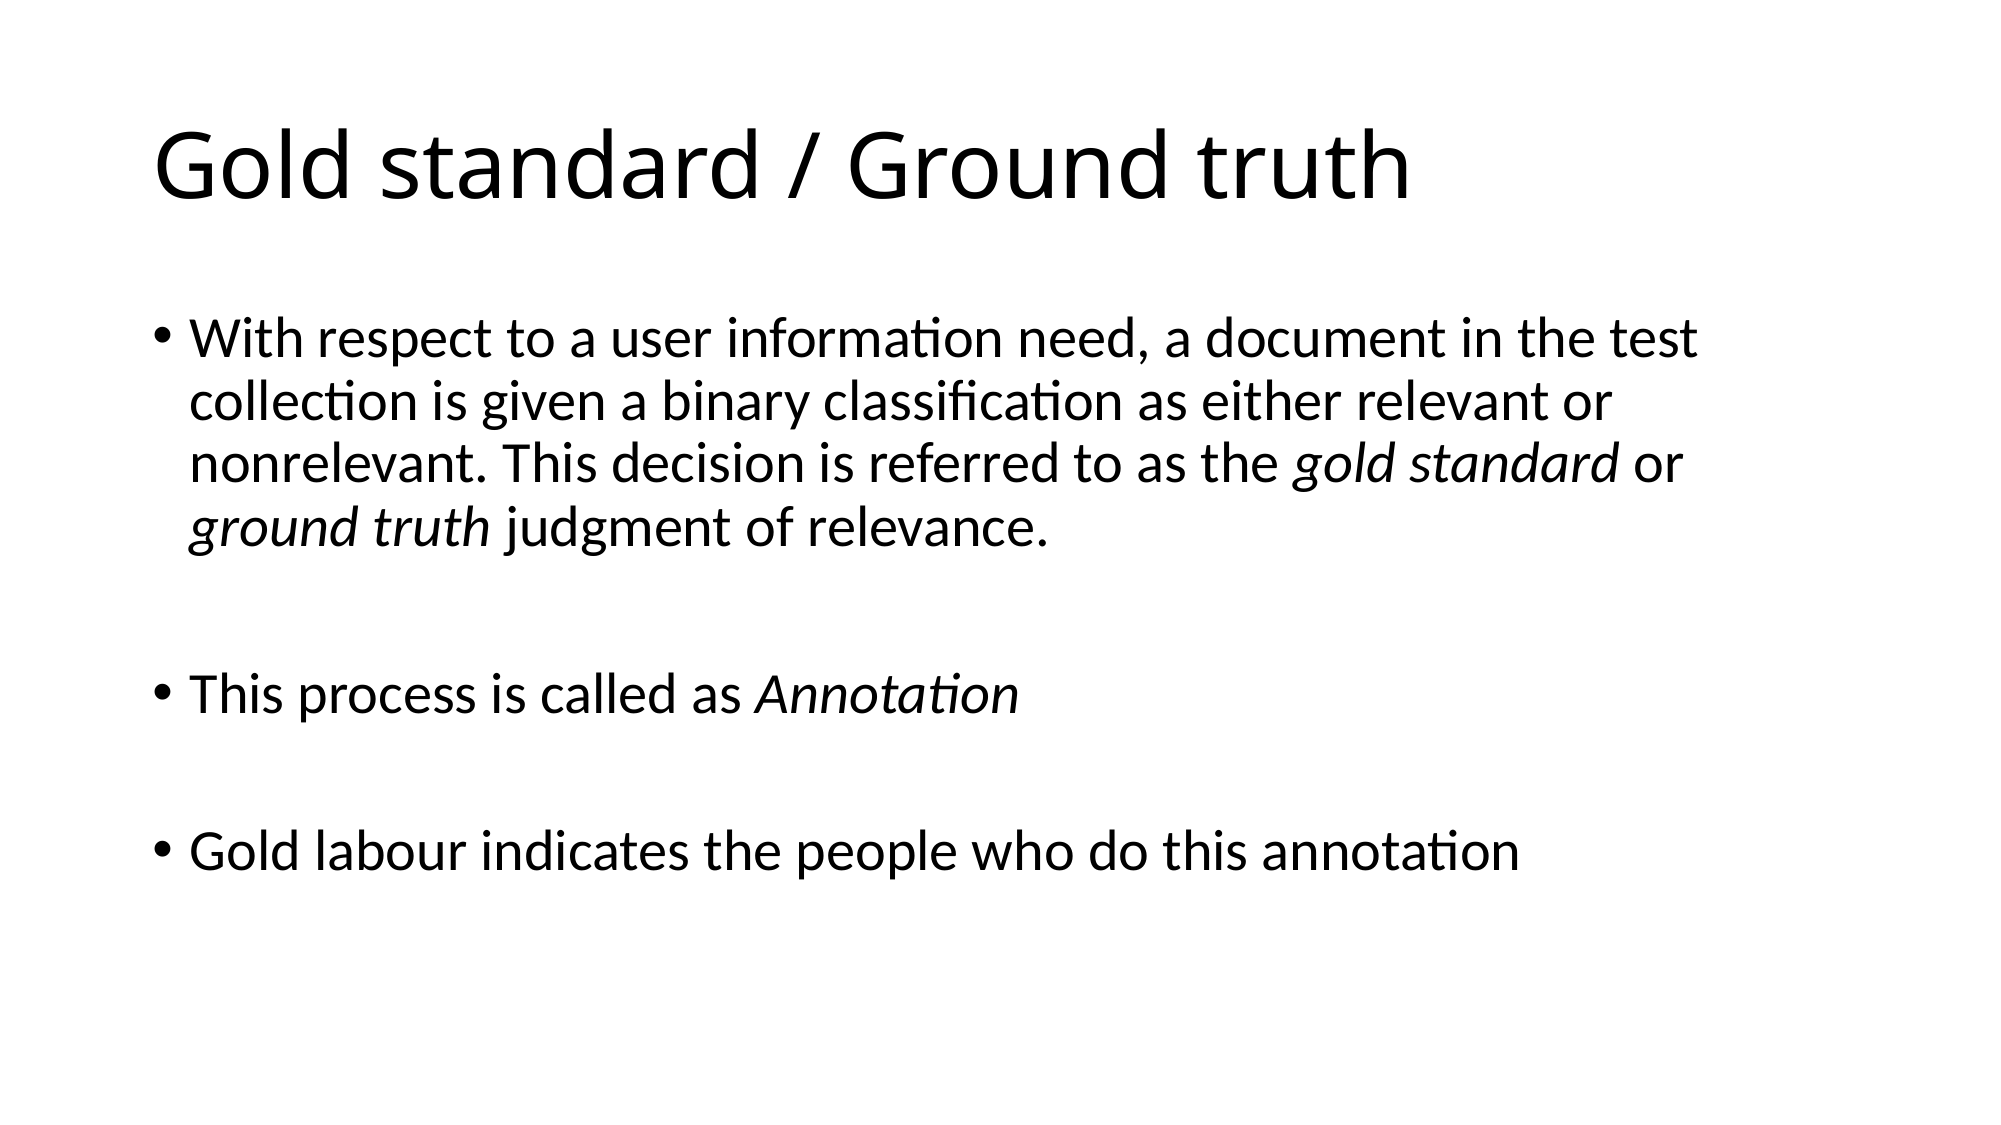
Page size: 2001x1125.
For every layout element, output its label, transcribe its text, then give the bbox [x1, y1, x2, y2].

text_box With respect to a user information need, a document in the test collection is given a binary classification as either relevant or nonrelevant. This decision is referred to as the gold standard or ground truth judgment of relevance. This process is called as Annotation Gold labour indicates the people who do this annotation [137, 299, 1863, 1014]
text_box Gold standard / Ground truth [137, 59, 1863, 278]
